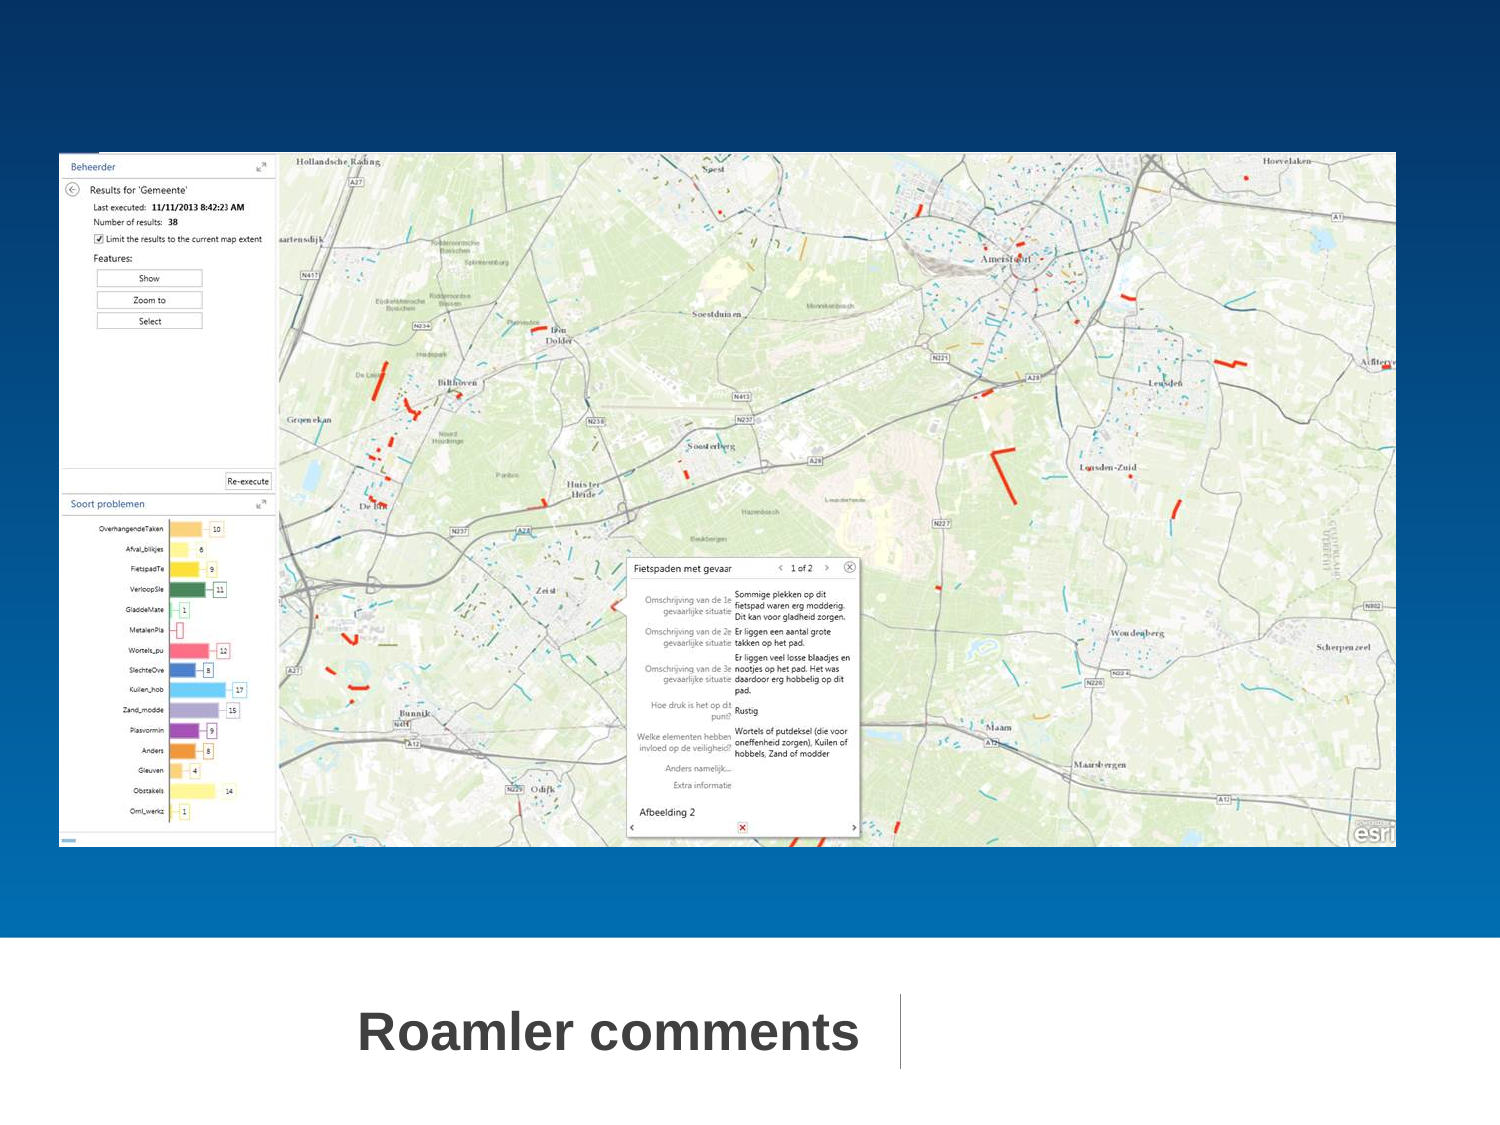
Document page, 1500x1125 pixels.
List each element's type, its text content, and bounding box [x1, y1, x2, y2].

title Roamler comments [112, 991, 862, 1066]
picture [59, 152, 1397, 848]
